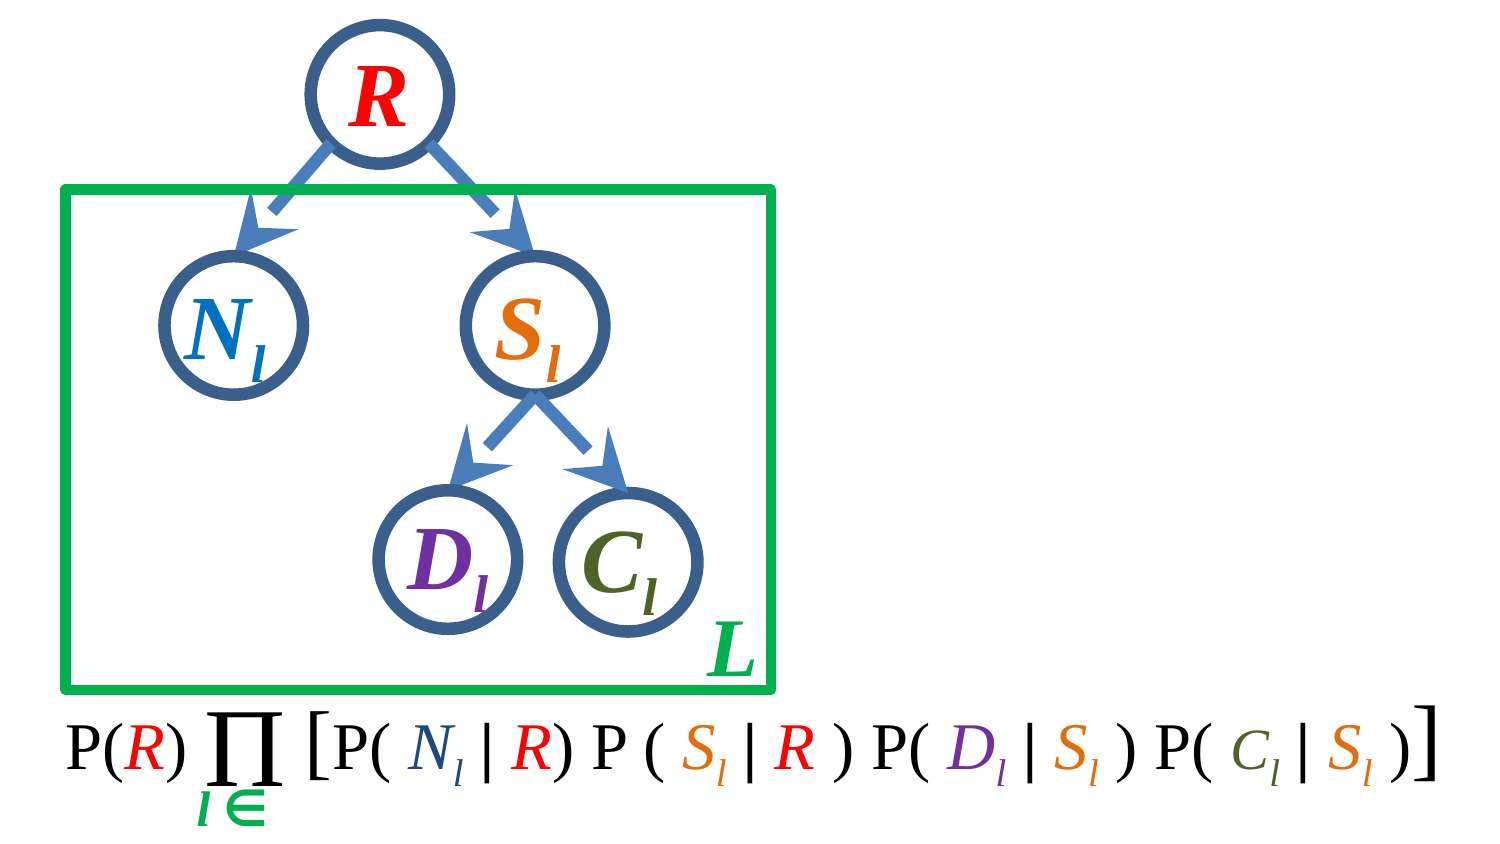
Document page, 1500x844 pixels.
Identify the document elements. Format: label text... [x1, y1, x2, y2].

text_box [337, 152, 423, 166]
text_box [556, 491, 700, 634]
text_box [64, 187, 692, 664]
text_box Nl [169, 260, 295, 401]
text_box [33, 665, 1500, 844]
text_box L [692, 585, 786, 664]
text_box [447, 394, 533, 491]
text_box [427, 40, 452, 142]
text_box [534, 394, 629, 494]
text_box [162, 295, 169, 356]
text_box [295, 288, 306, 363]
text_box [233, 143, 332, 257]
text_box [428, 143, 536, 257]
text_box [540, 187, 773, 585]
text_box R [333, 26, 427, 152]
text_box [376, 515, 392, 604]
text_box Dl [392, 490, 518, 631]
text_box [463, 254, 607, 393]
text_box [308, 40, 333, 143]
text_box [205, 254, 229, 260]
